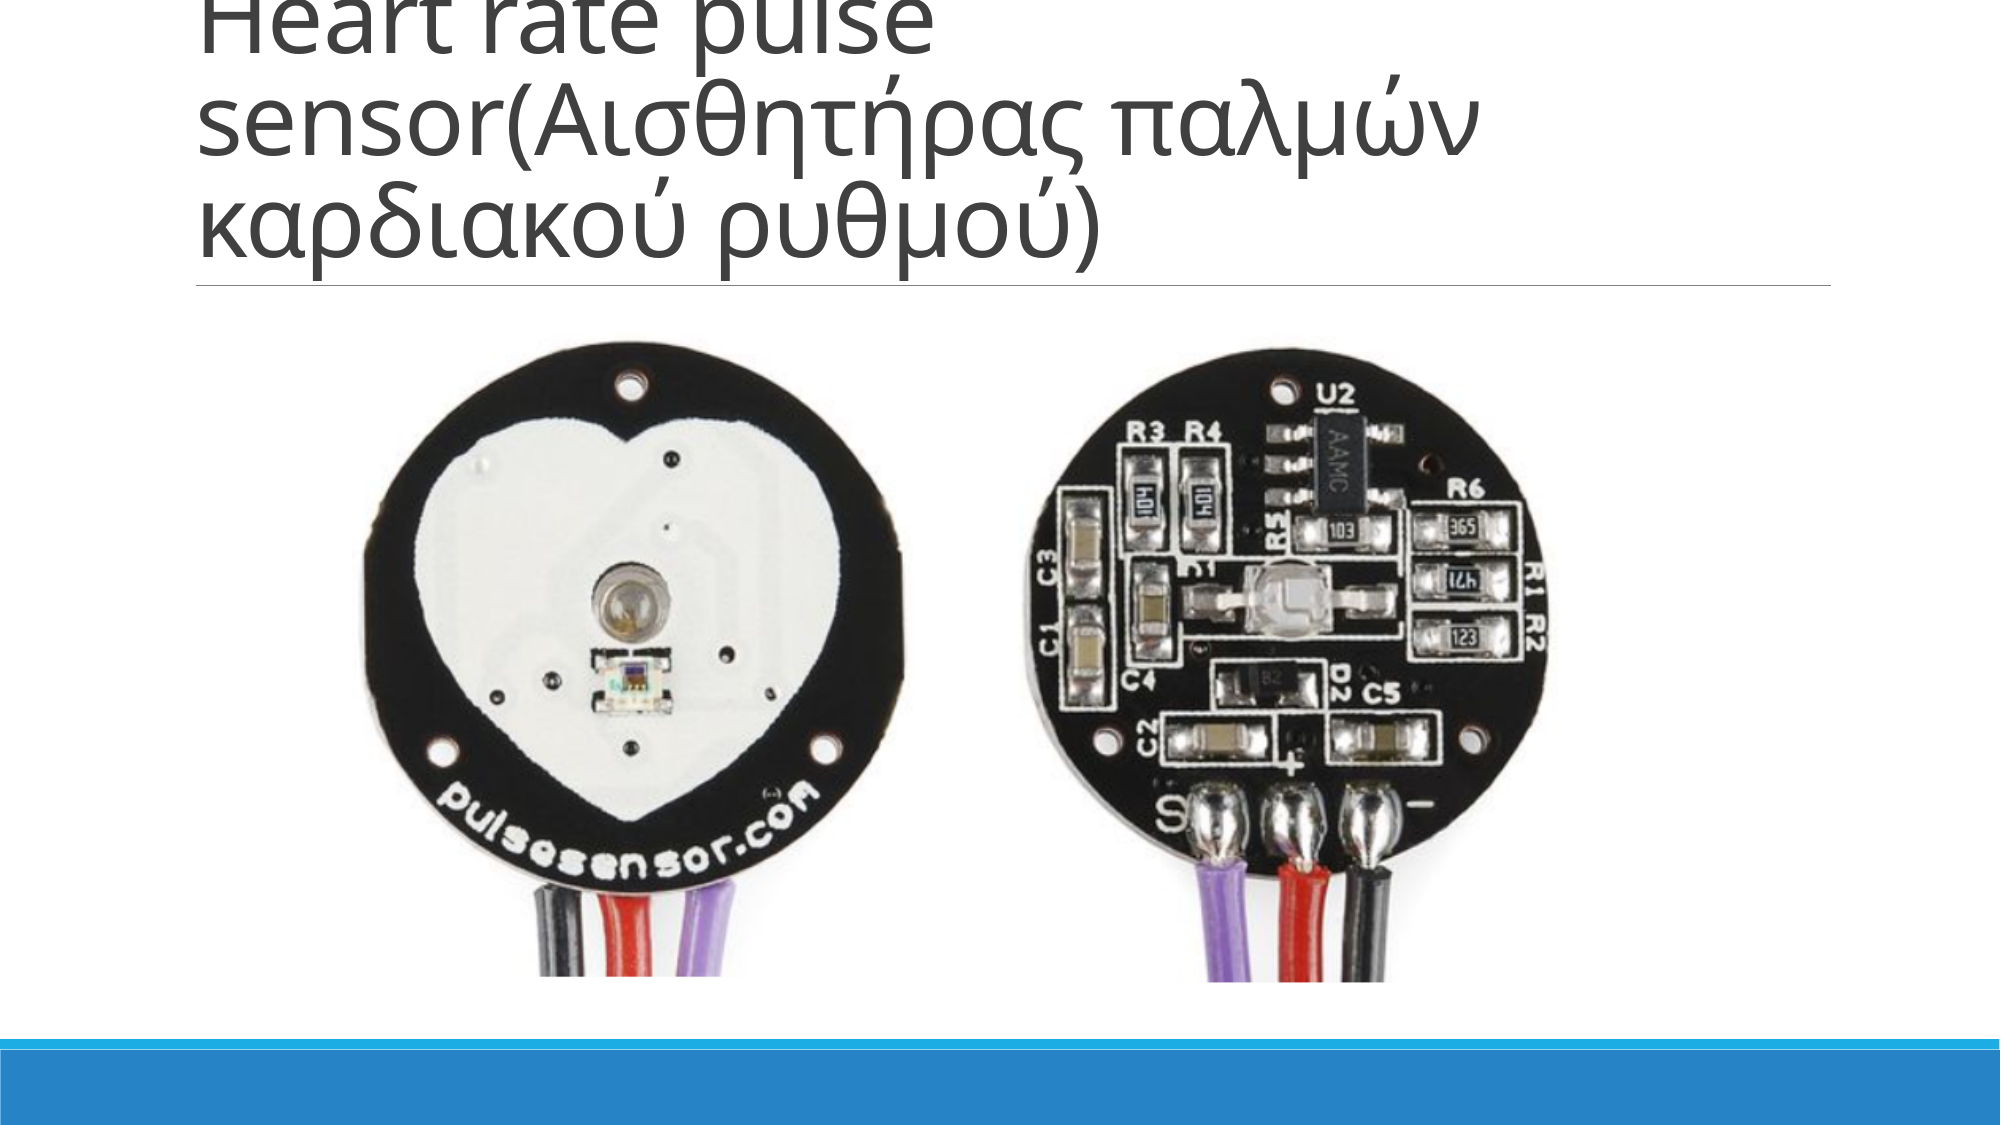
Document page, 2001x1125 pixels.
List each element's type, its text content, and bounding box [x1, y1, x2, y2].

picture [1004, 330, 1571, 989]
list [351, 330, 917, 989]
title Heart rate pulse sensor(Αισθητήρας παλμών καρδιακού ρυθμού) [180, 47, 1830, 285]
